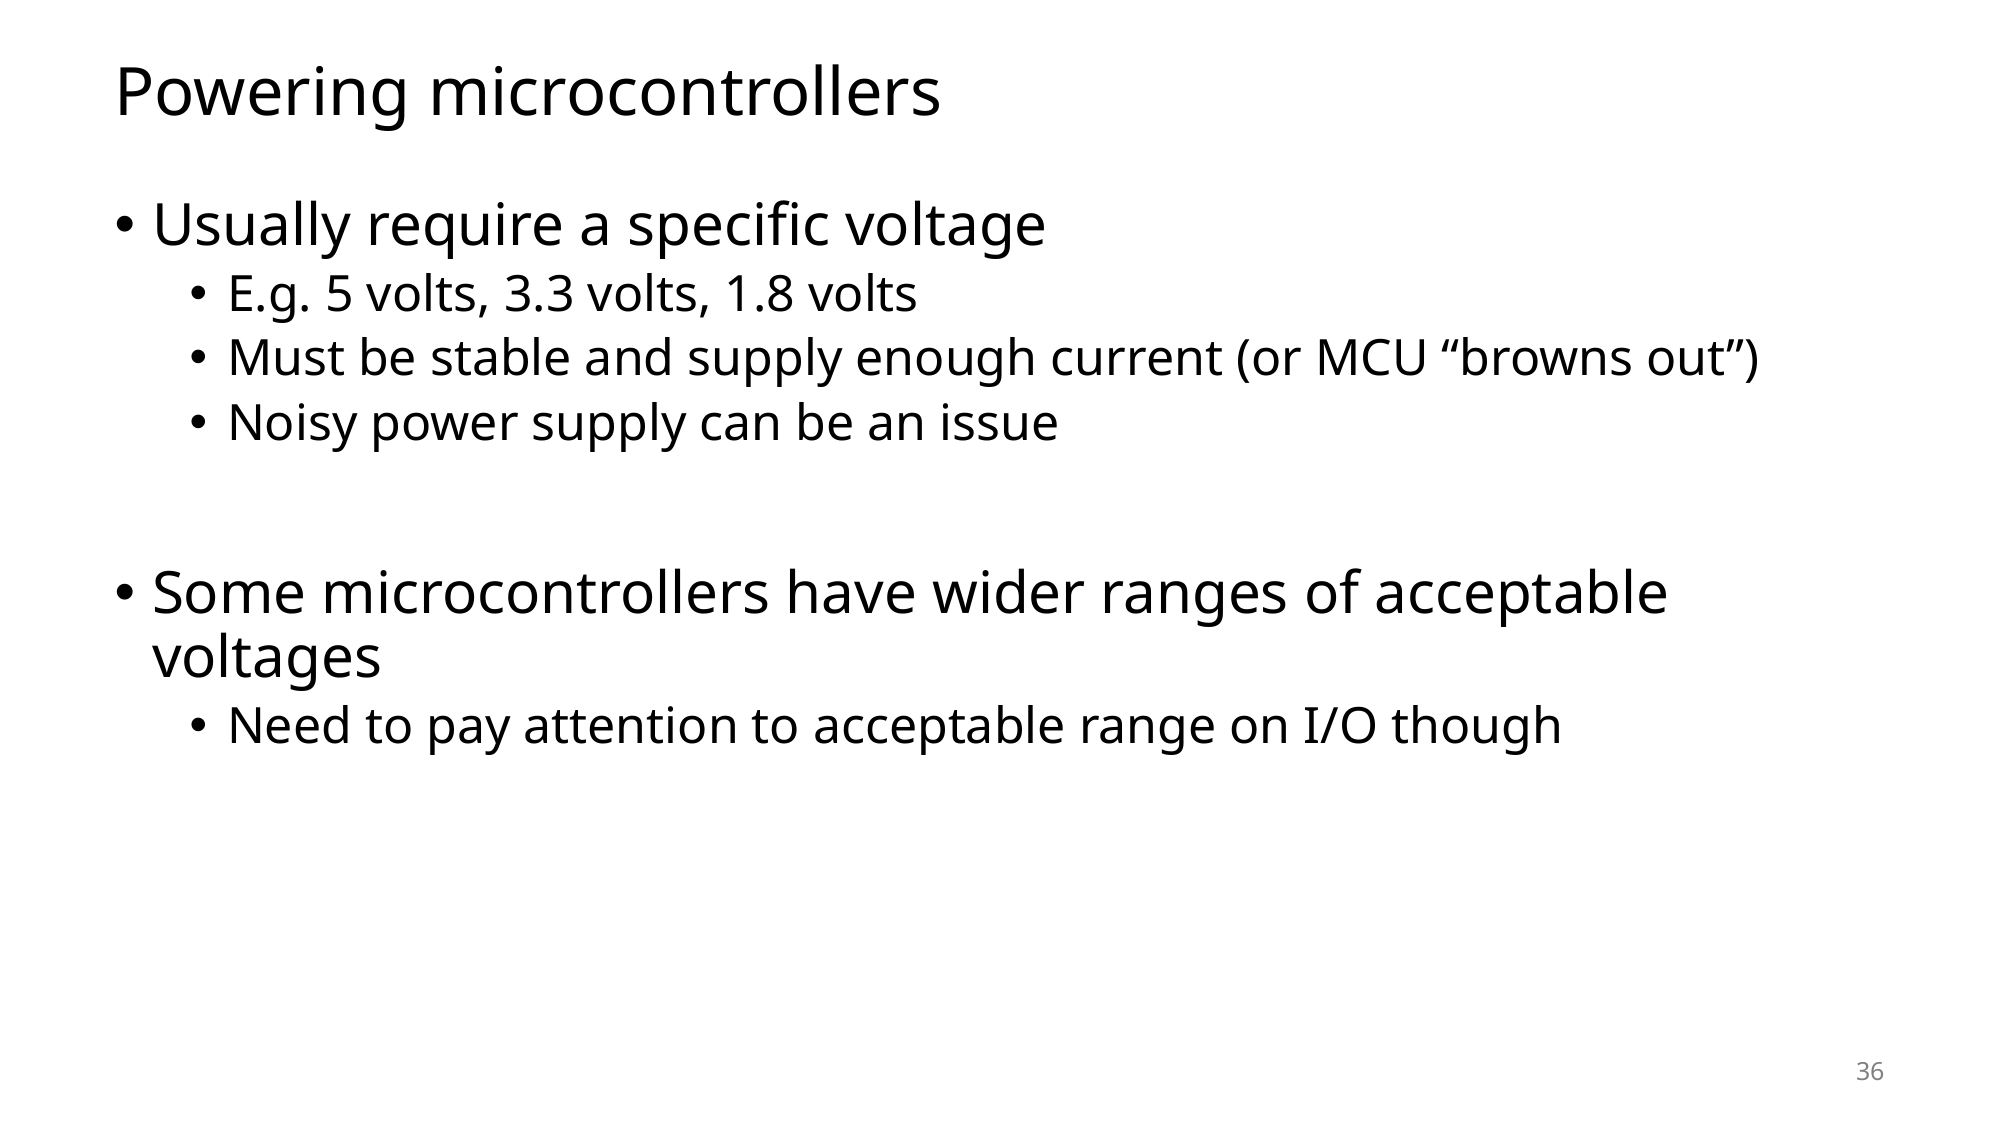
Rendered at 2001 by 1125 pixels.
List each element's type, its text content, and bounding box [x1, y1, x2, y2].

list Usually require a specific voltage E.g. 5 volts, 3.3 volts, 1.8 volts Must be stable and supply enough current (or MCU “browns out”) Noisy power supply can be an issue Some microcontrollers have wider ranges of acceptable voltages Need to pay attention to acceptable range on I/O though [99, 187, 1900, 1013]
title Powering microcontrollers [99, 37, 1900, 150]
slide_number 36 [1749, 1042, 1900, 1103]
